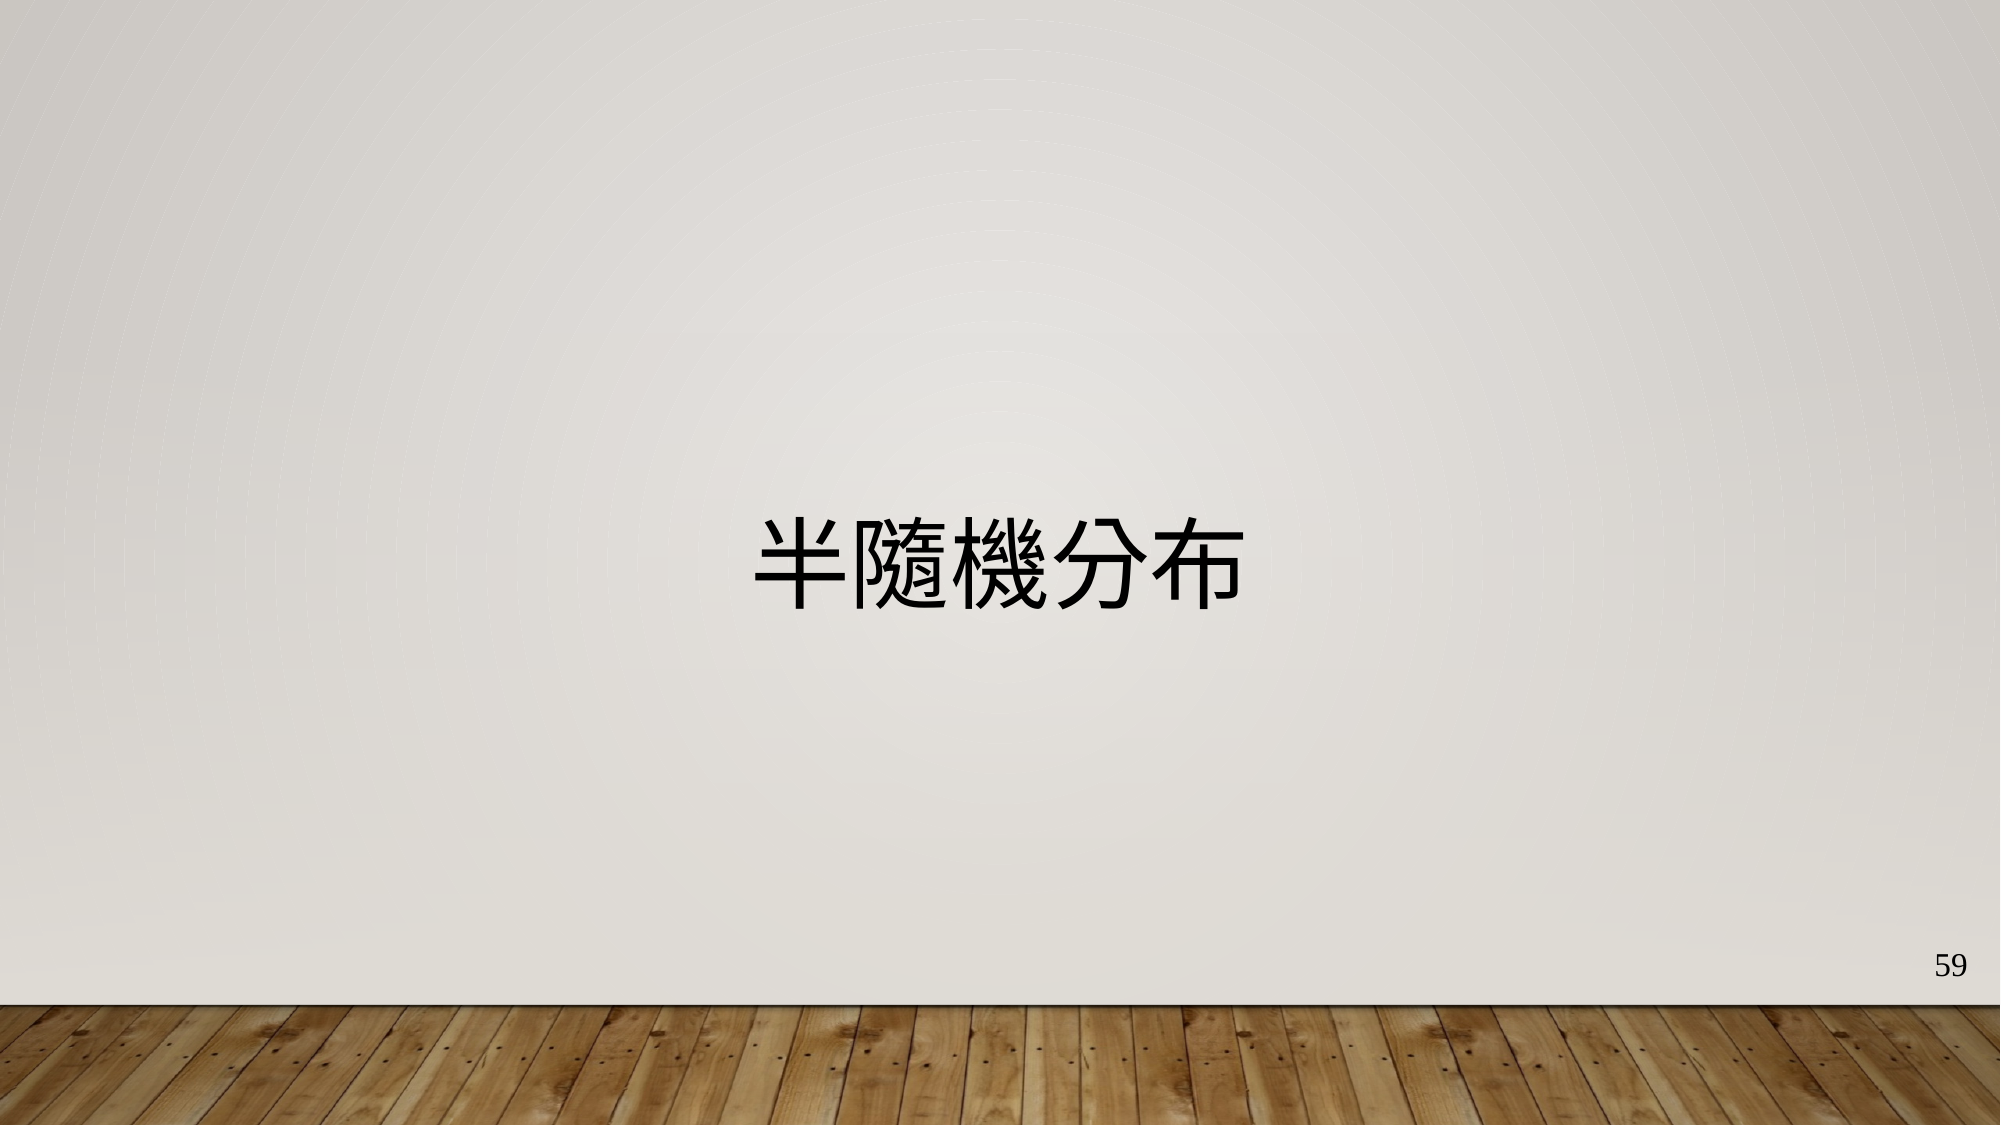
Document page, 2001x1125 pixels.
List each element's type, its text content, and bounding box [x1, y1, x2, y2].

picture [0, 1005, 2000, 1125]
slide_number 59 [1910, 935, 1983, 996]
text_box 半隨機分布 [734, 494, 1266, 630]
